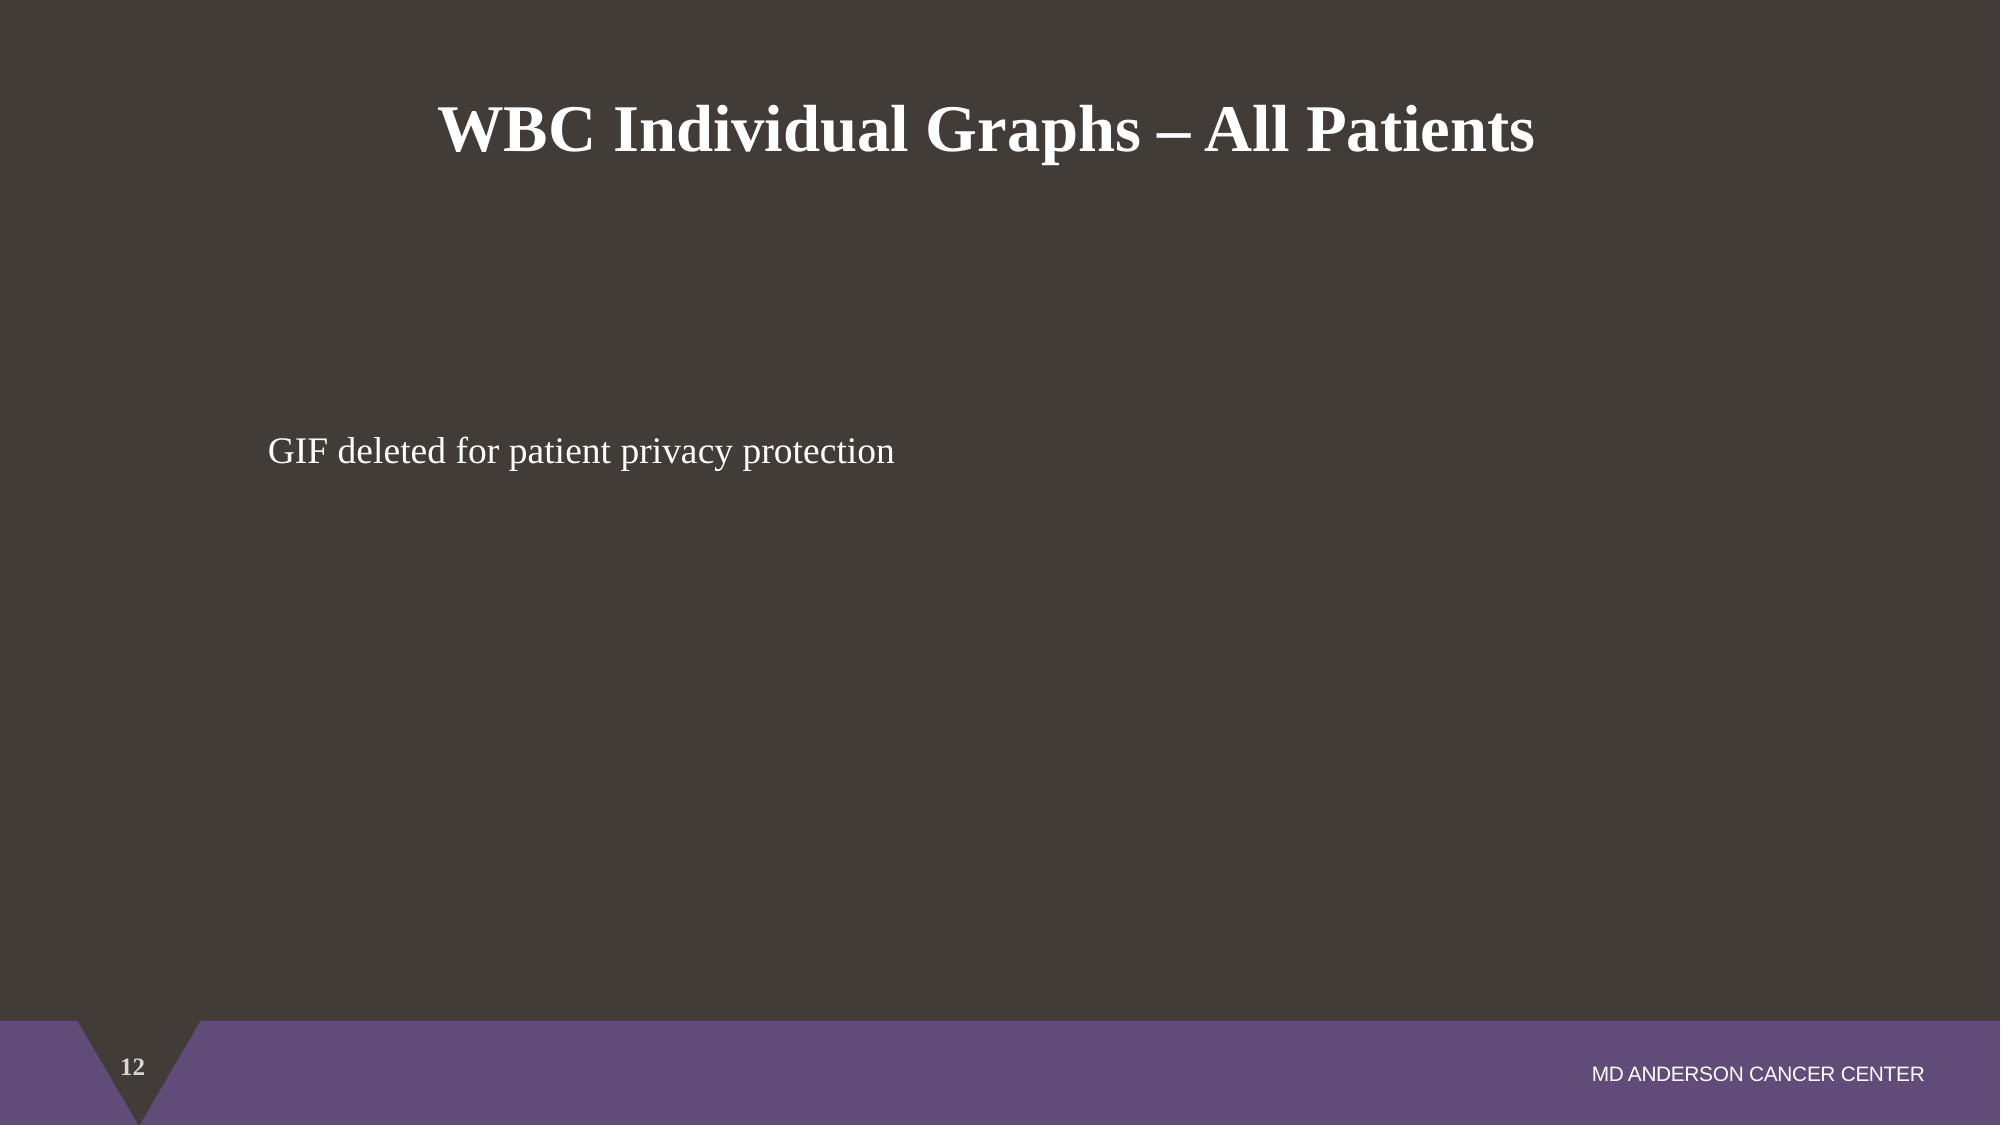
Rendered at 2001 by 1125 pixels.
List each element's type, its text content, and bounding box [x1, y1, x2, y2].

text_box GIF deleted for patient privacy protection [253, 419, 1398, 479]
slide_number 12 [0, 1035, 161, 1096]
title WBC Individual Graphs – All Patients [92, 77, 1883, 183]
